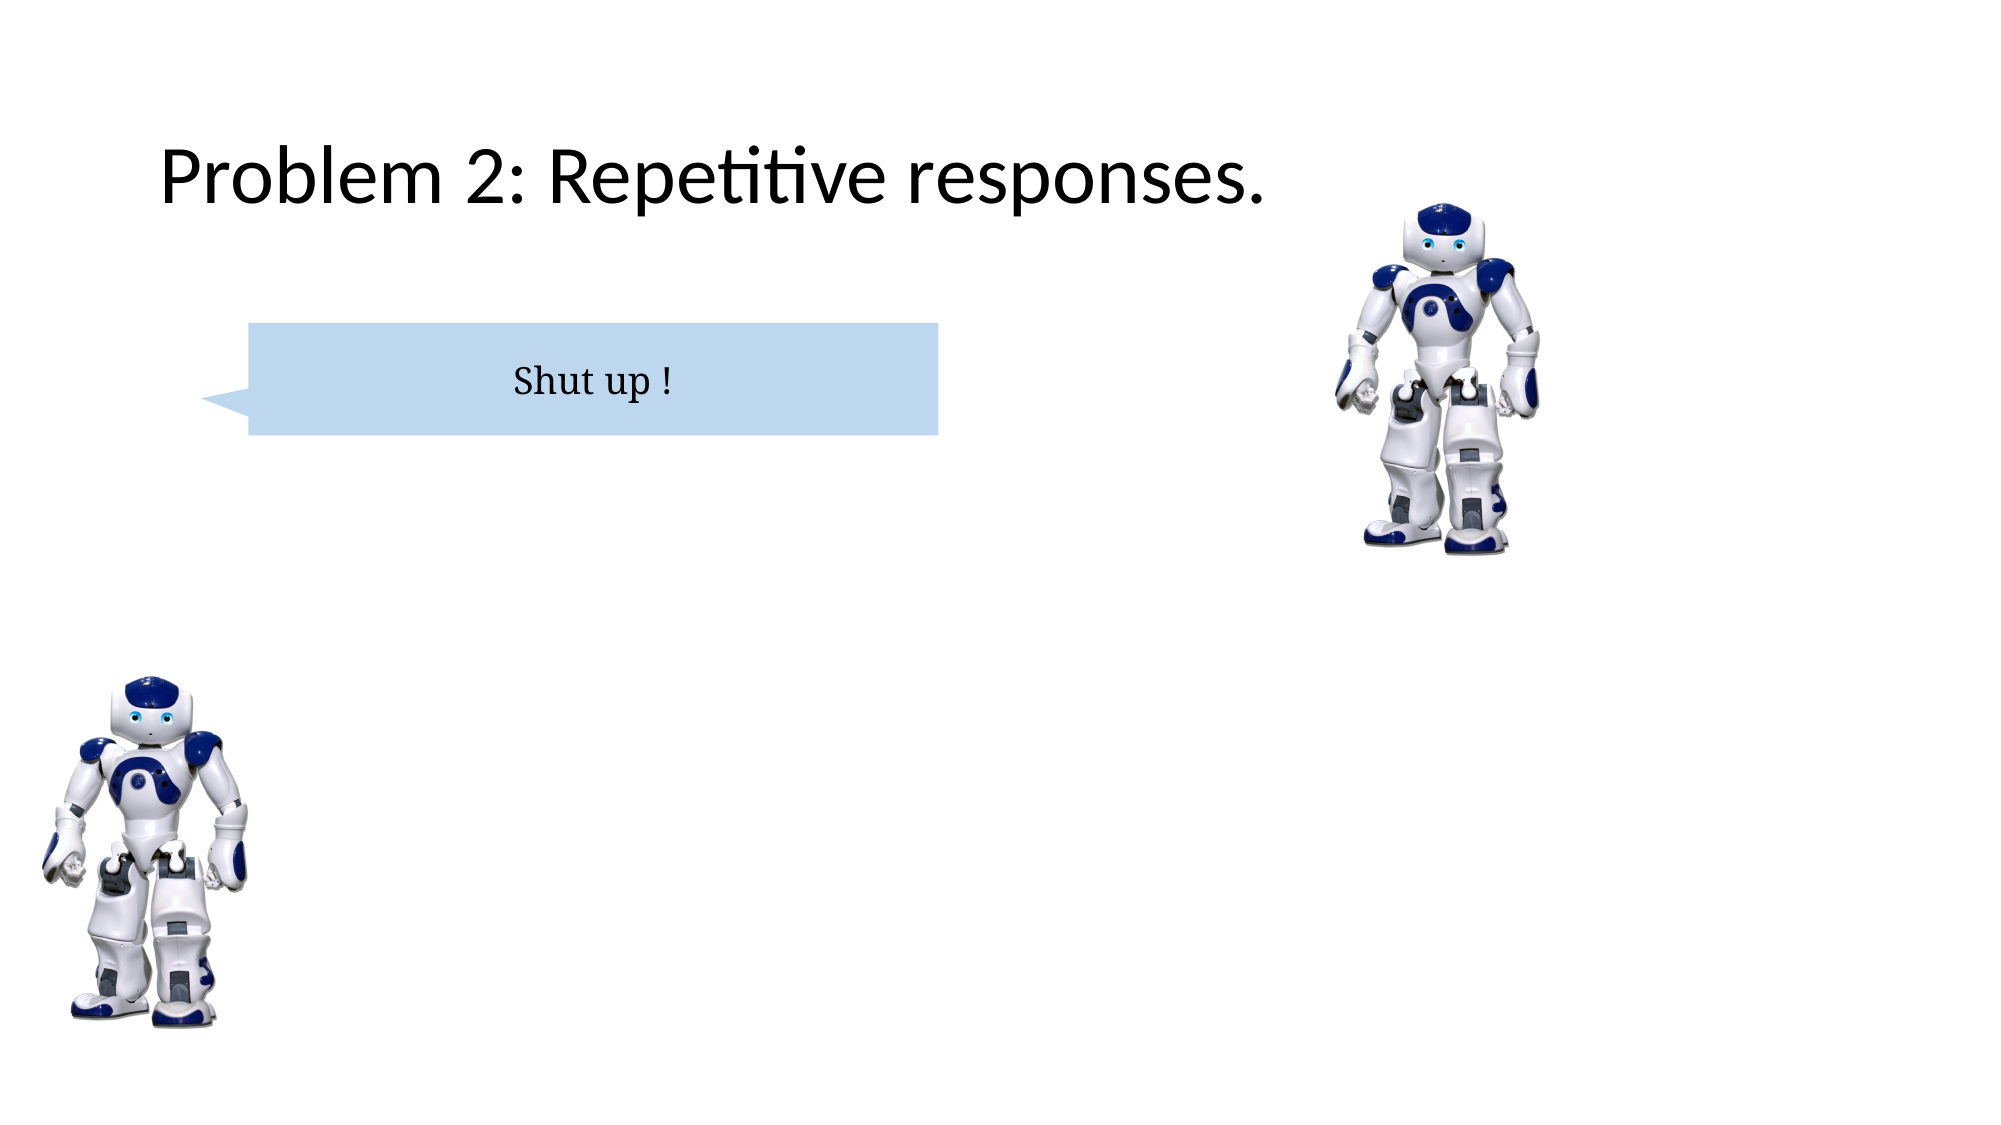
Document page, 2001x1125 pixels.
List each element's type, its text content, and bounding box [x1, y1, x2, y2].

picture [1334, 202, 1541, 557]
text_box Shut up ! [199, 322, 939, 436]
text_box Problem 2: Repetitive responses. [145, 112, 1388, 228]
picture [41, 675, 249, 1030]
